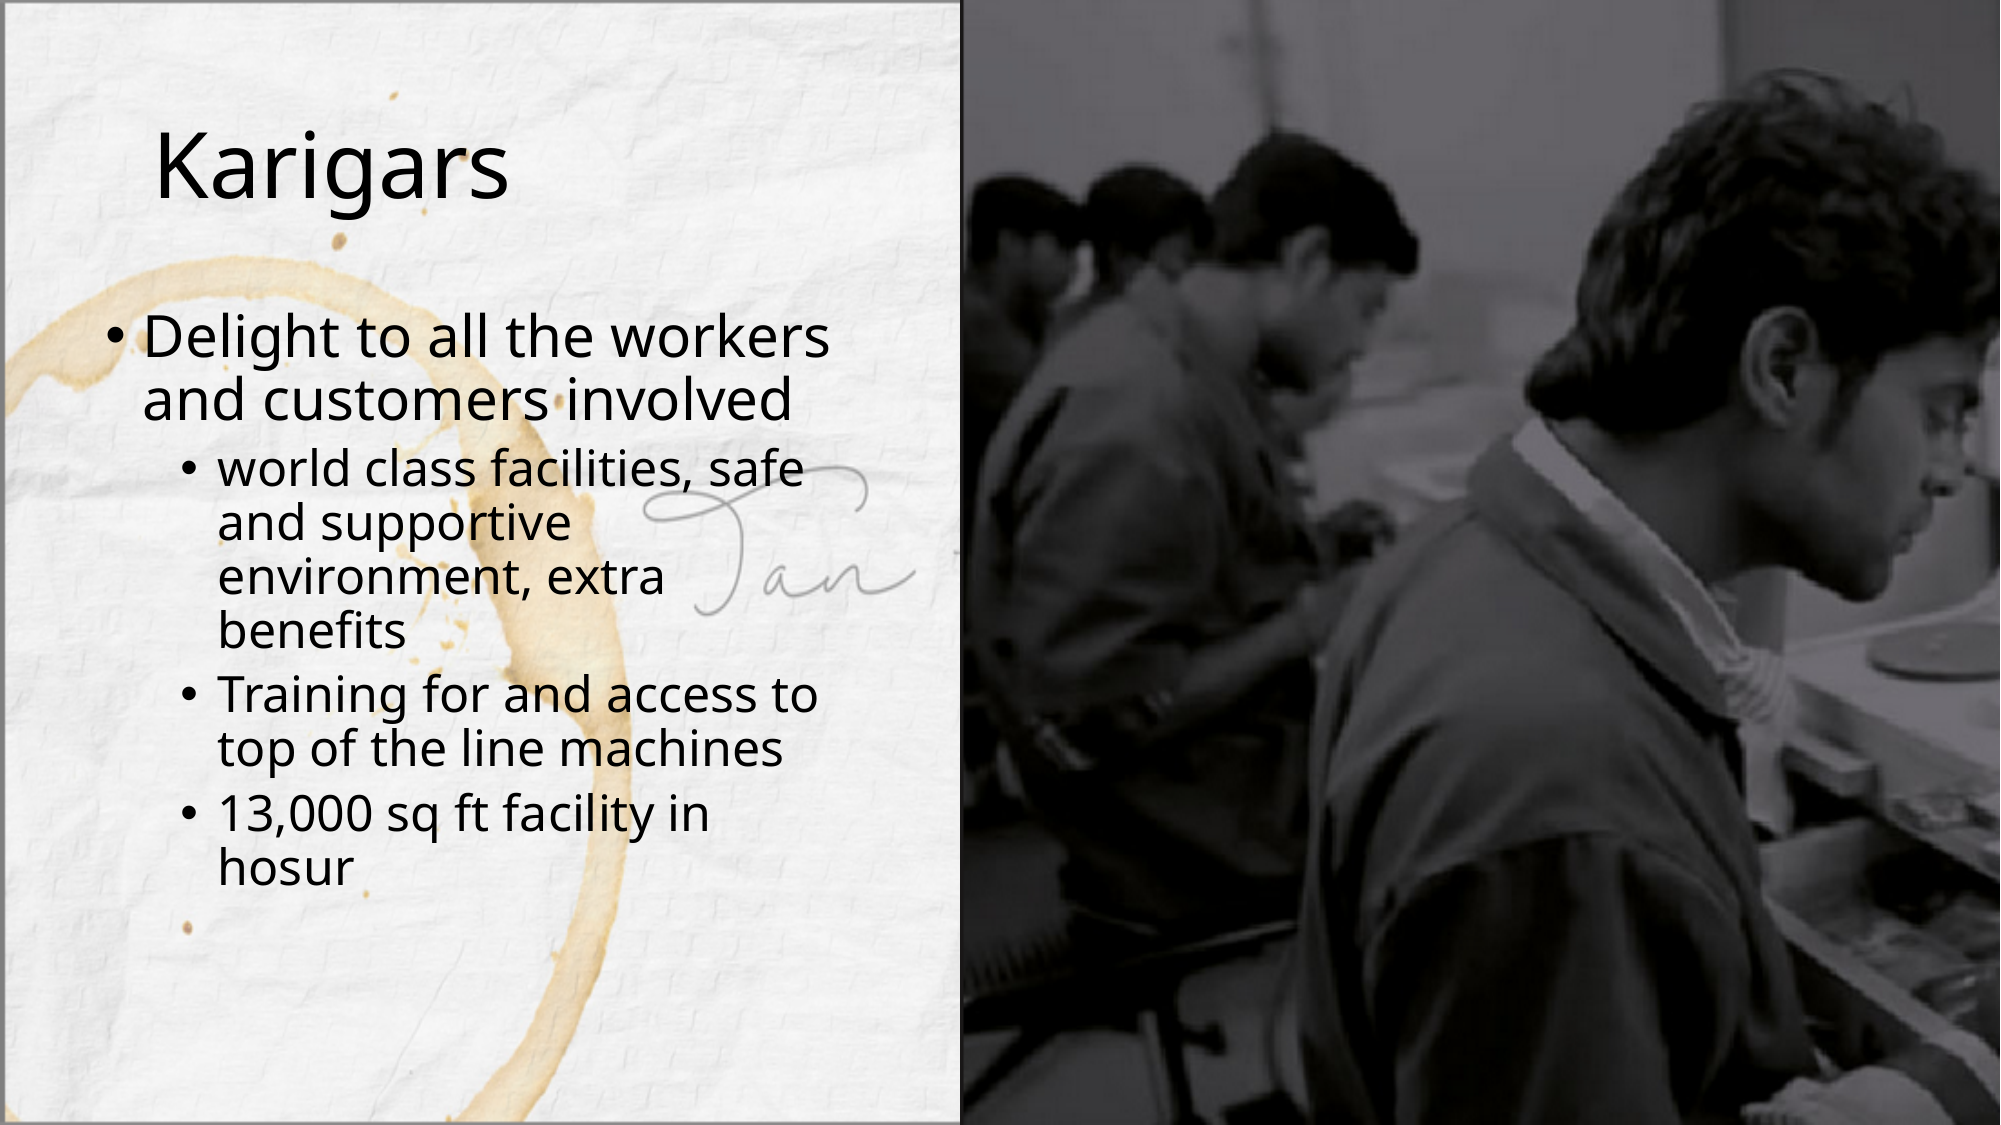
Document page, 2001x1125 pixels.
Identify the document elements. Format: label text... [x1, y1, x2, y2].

picture [960, 0, 2000, 1125]
title Karigars [137, 59, 762, 278]
list Delight to all the workers and customers involved world class facilities, safe and supportive environment, extra benefits Training for and access to top of the line machines 13,000 sq ft facility in hosur [90, 299, 871, 1014]
